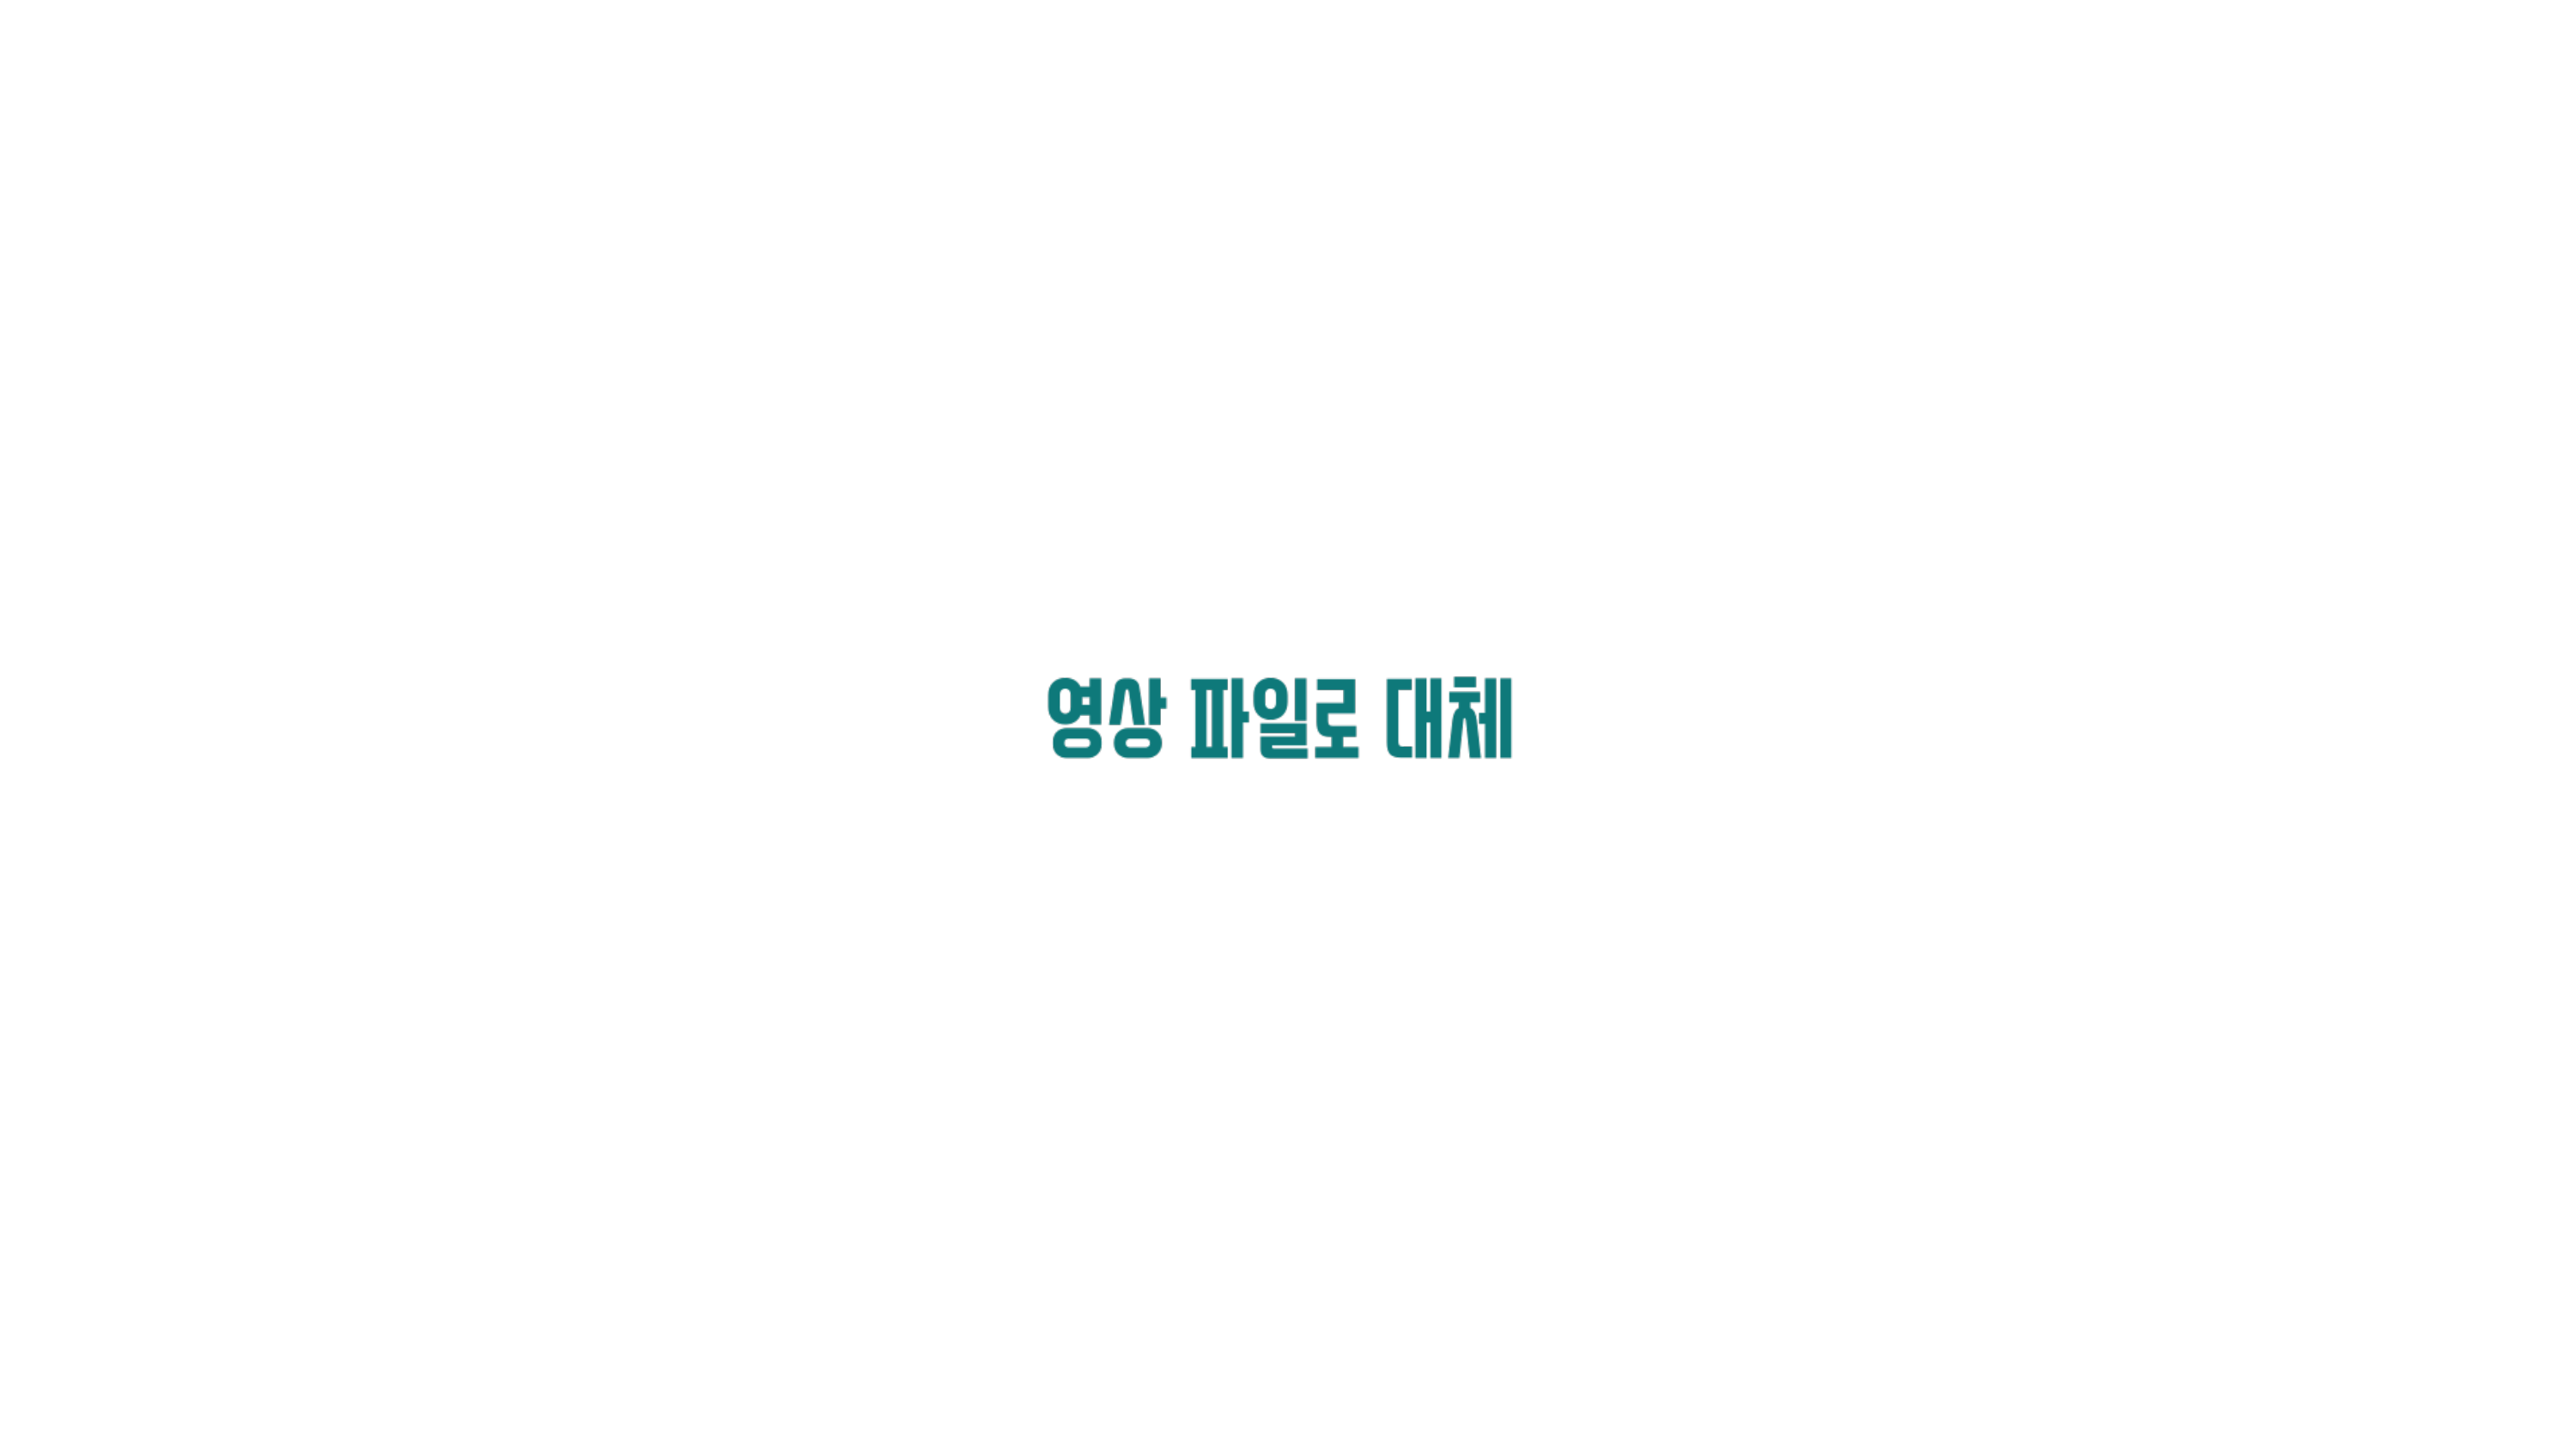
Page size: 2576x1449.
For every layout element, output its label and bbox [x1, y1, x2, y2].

picture [1027, 638, 1561, 806]
